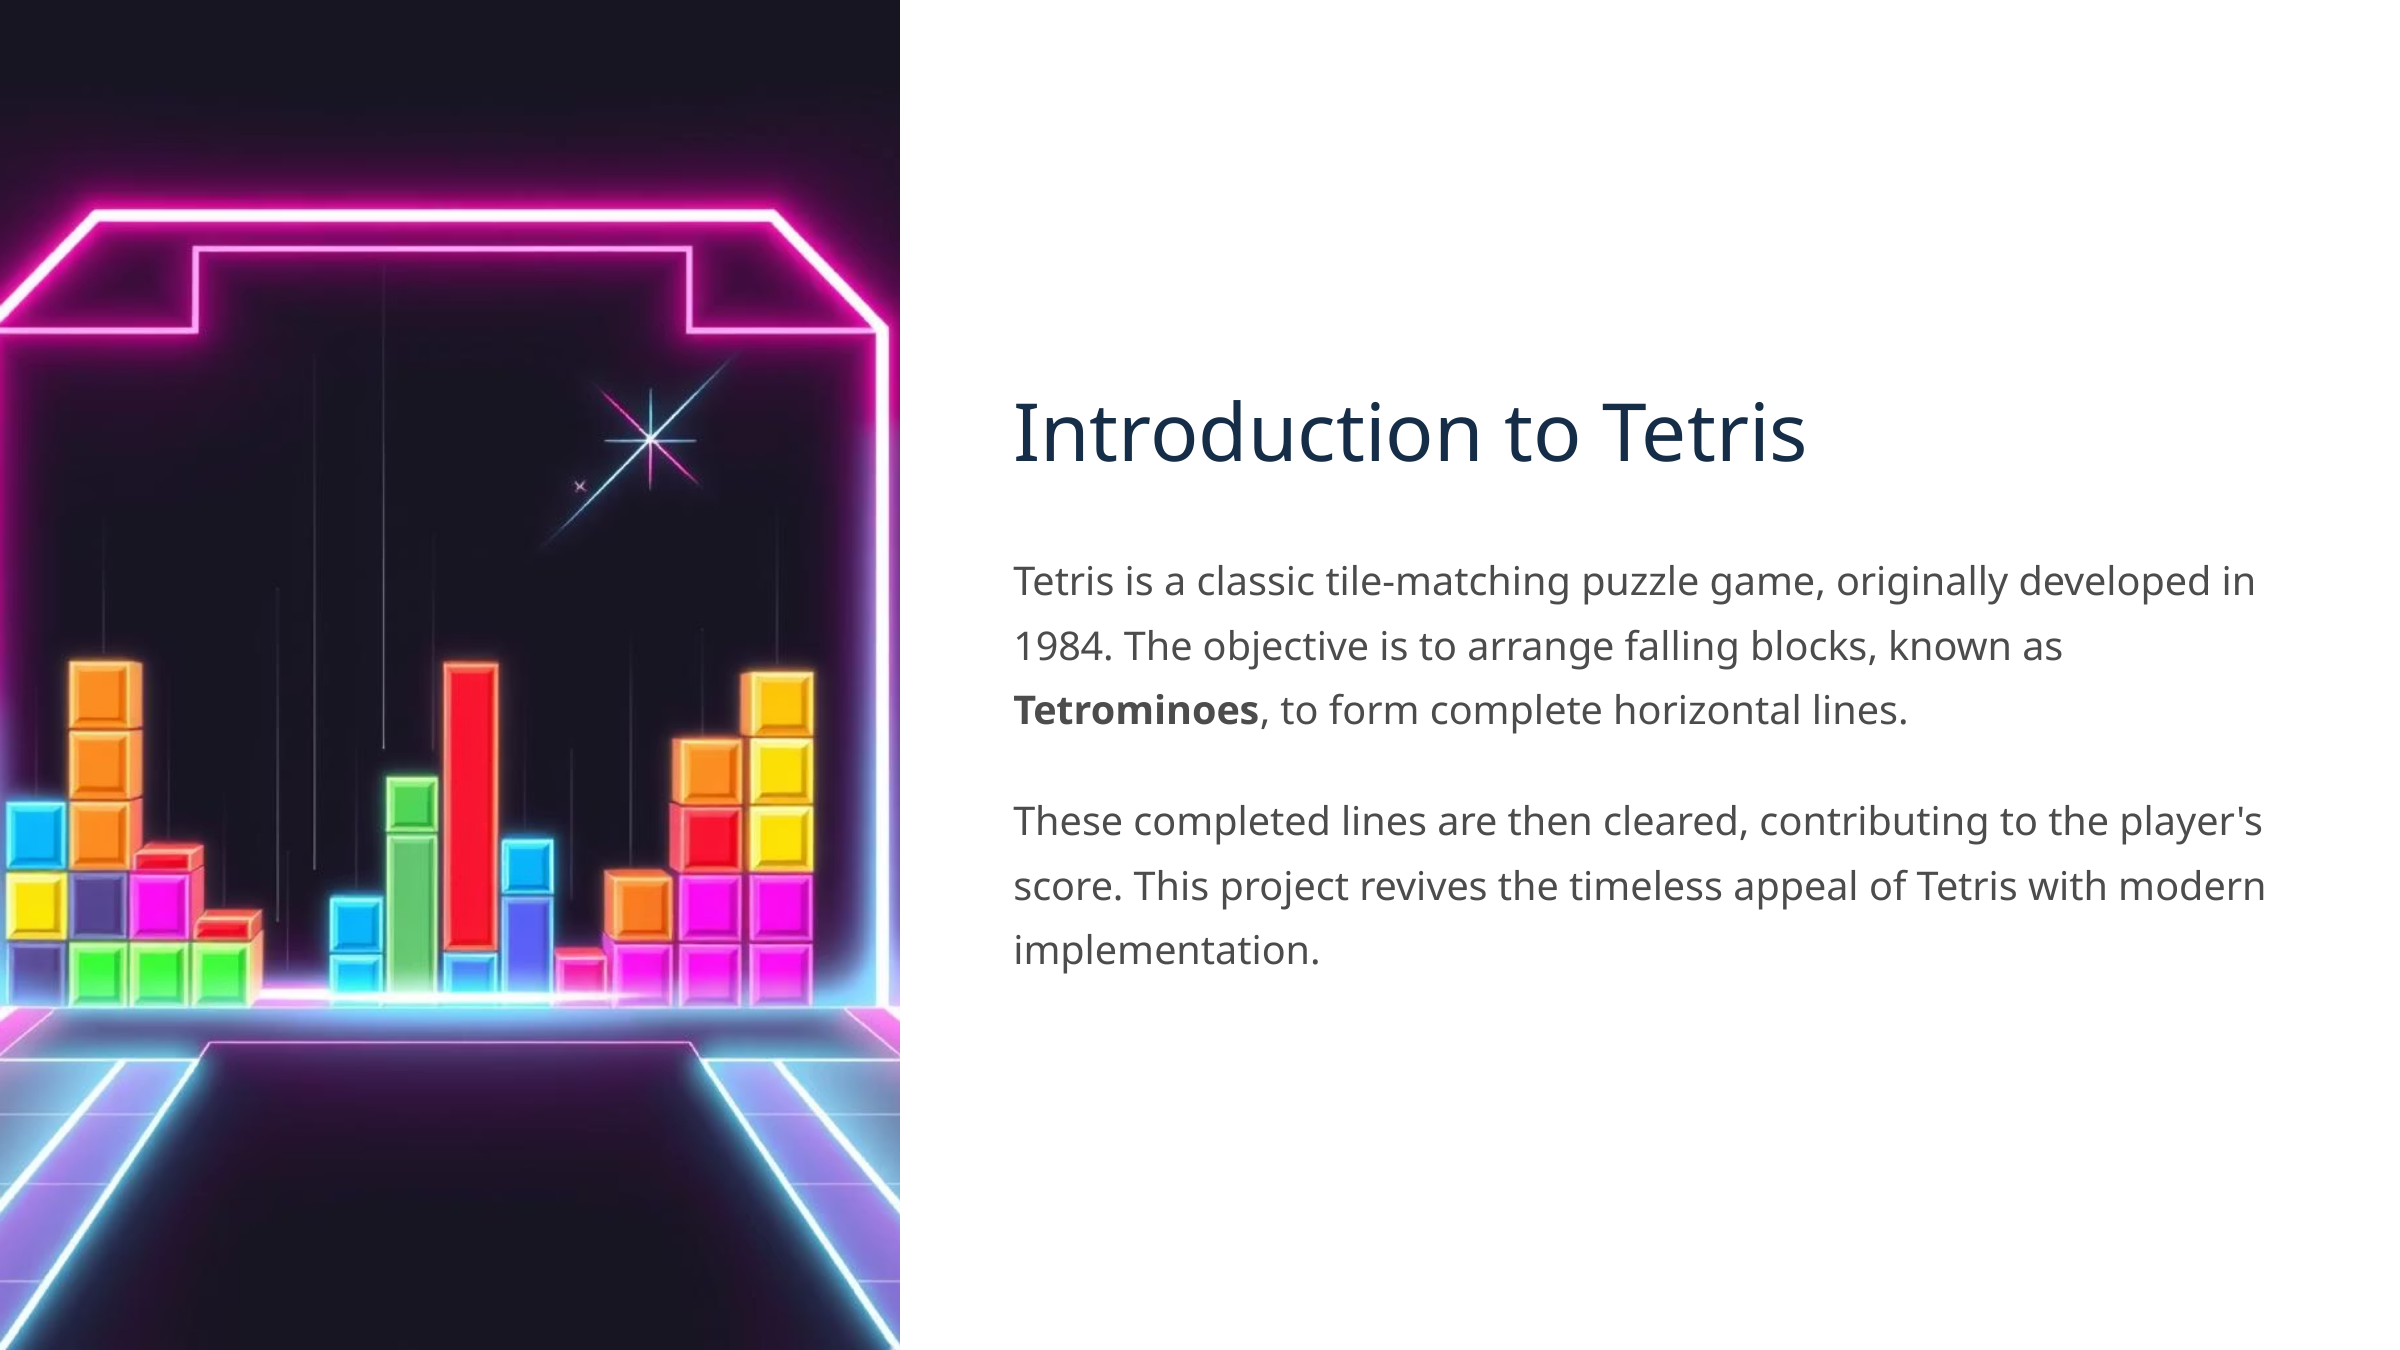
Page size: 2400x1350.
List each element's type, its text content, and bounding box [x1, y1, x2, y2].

picture [0, 0, 900, 1350]
text_box Tetris is a classic tile-matching puzzle game, originally developed in 1984. The objective is to arrange falling blocks, known as Tetrominoes, to form complete horizontal lines. [1013, 538, 2287, 734]
text_box These completed lines are then cleared, contributing to the player's score. This project revives the timeless appeal of Tetris with modern implementation. [1013, 778, 2287, 974]
text_box Introduction to Tetris [1013, 376, 1824, 478]
